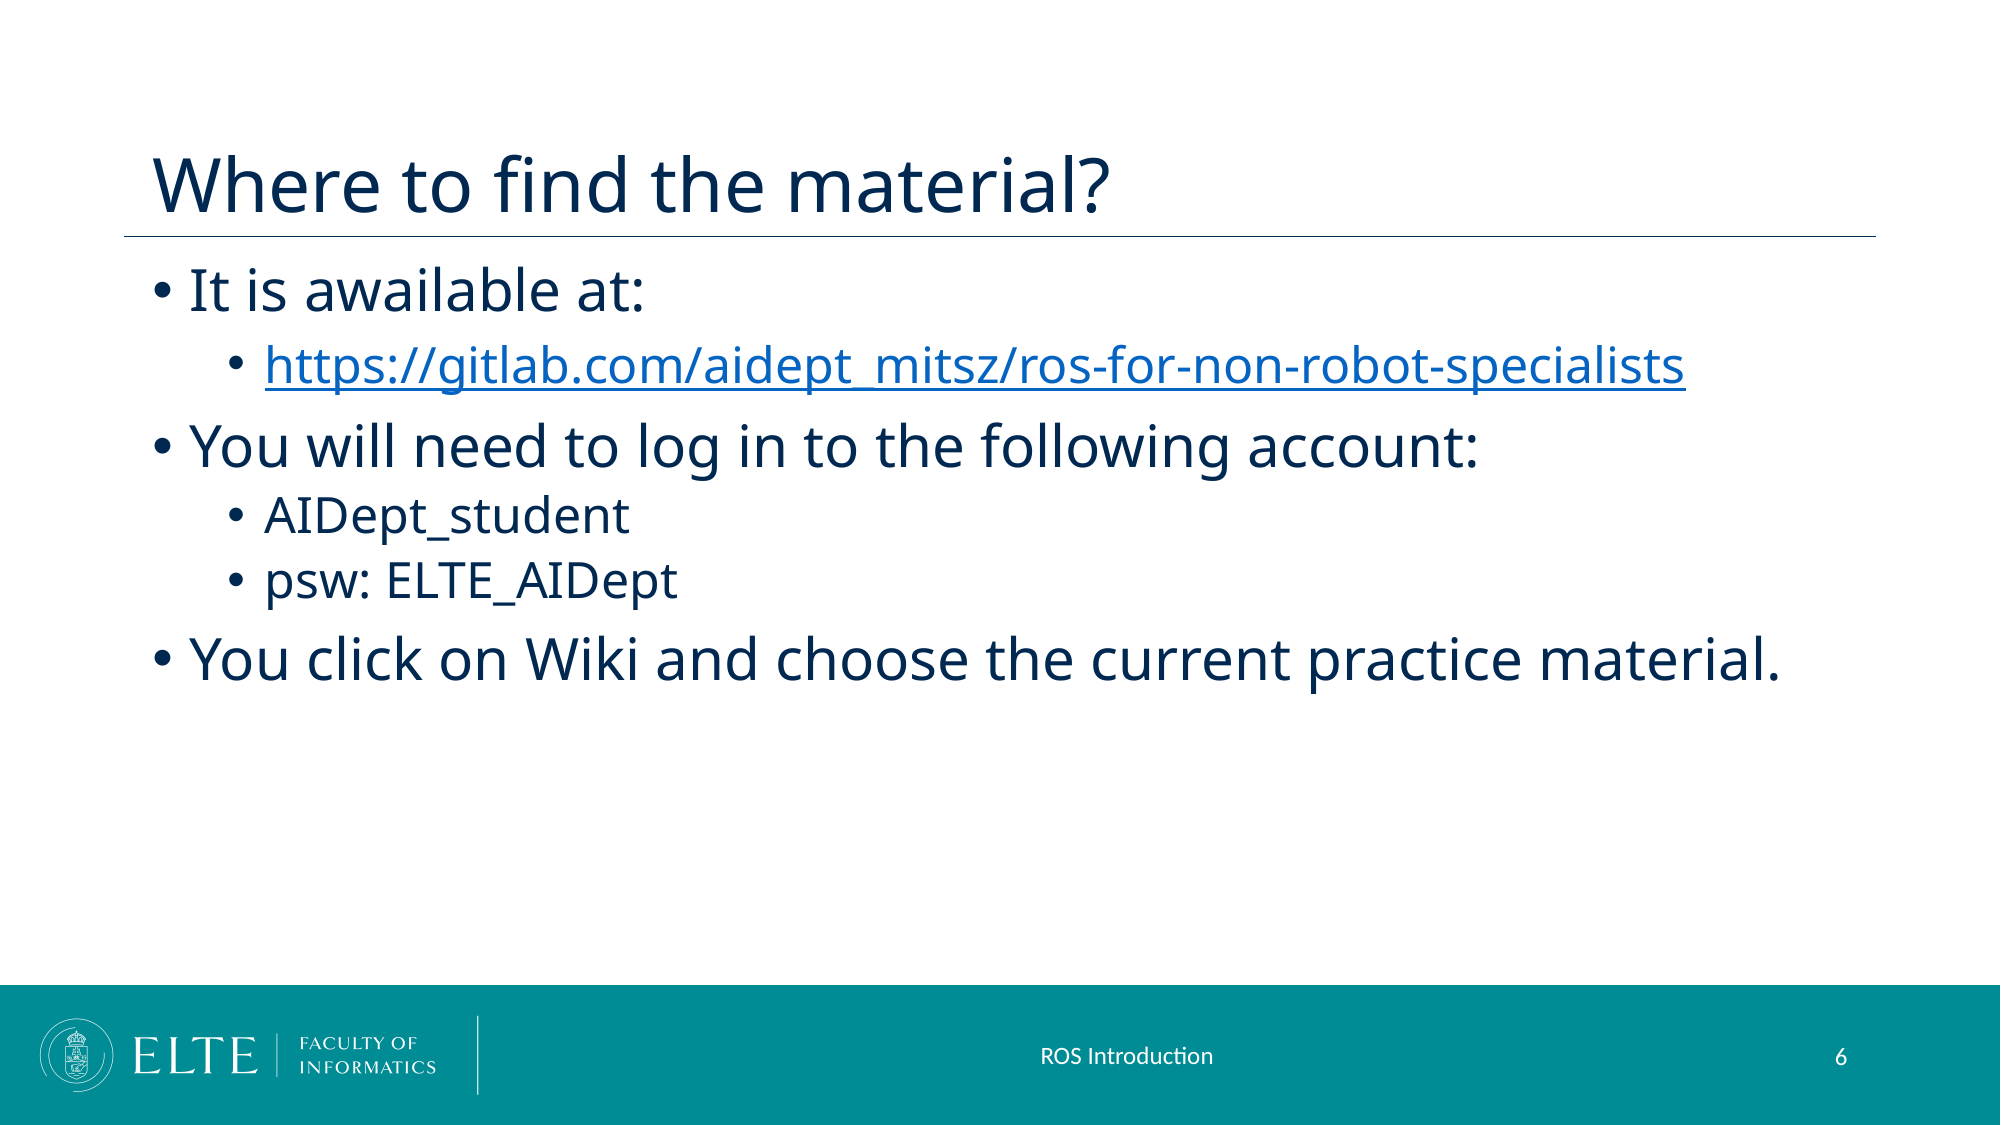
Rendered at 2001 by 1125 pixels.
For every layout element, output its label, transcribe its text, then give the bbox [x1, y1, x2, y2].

slide_number 6 [1563, 1026, 1863, 1085]
list It is awailable at: https://gitlab.com/aidept_mitsz/ros-for-non-robot-specialists You will need to log in to the following account: AIDept_student psw: ELTE_AIDept You click on Wiki and choose the current practice material. [137, 254, 1863, 968]
title Where to find the material? [137, 59, 1863, 237]
footer ROS Introduction [789, 1024, 1465, 1085]
picture [0, 985, 2000, 1125]
